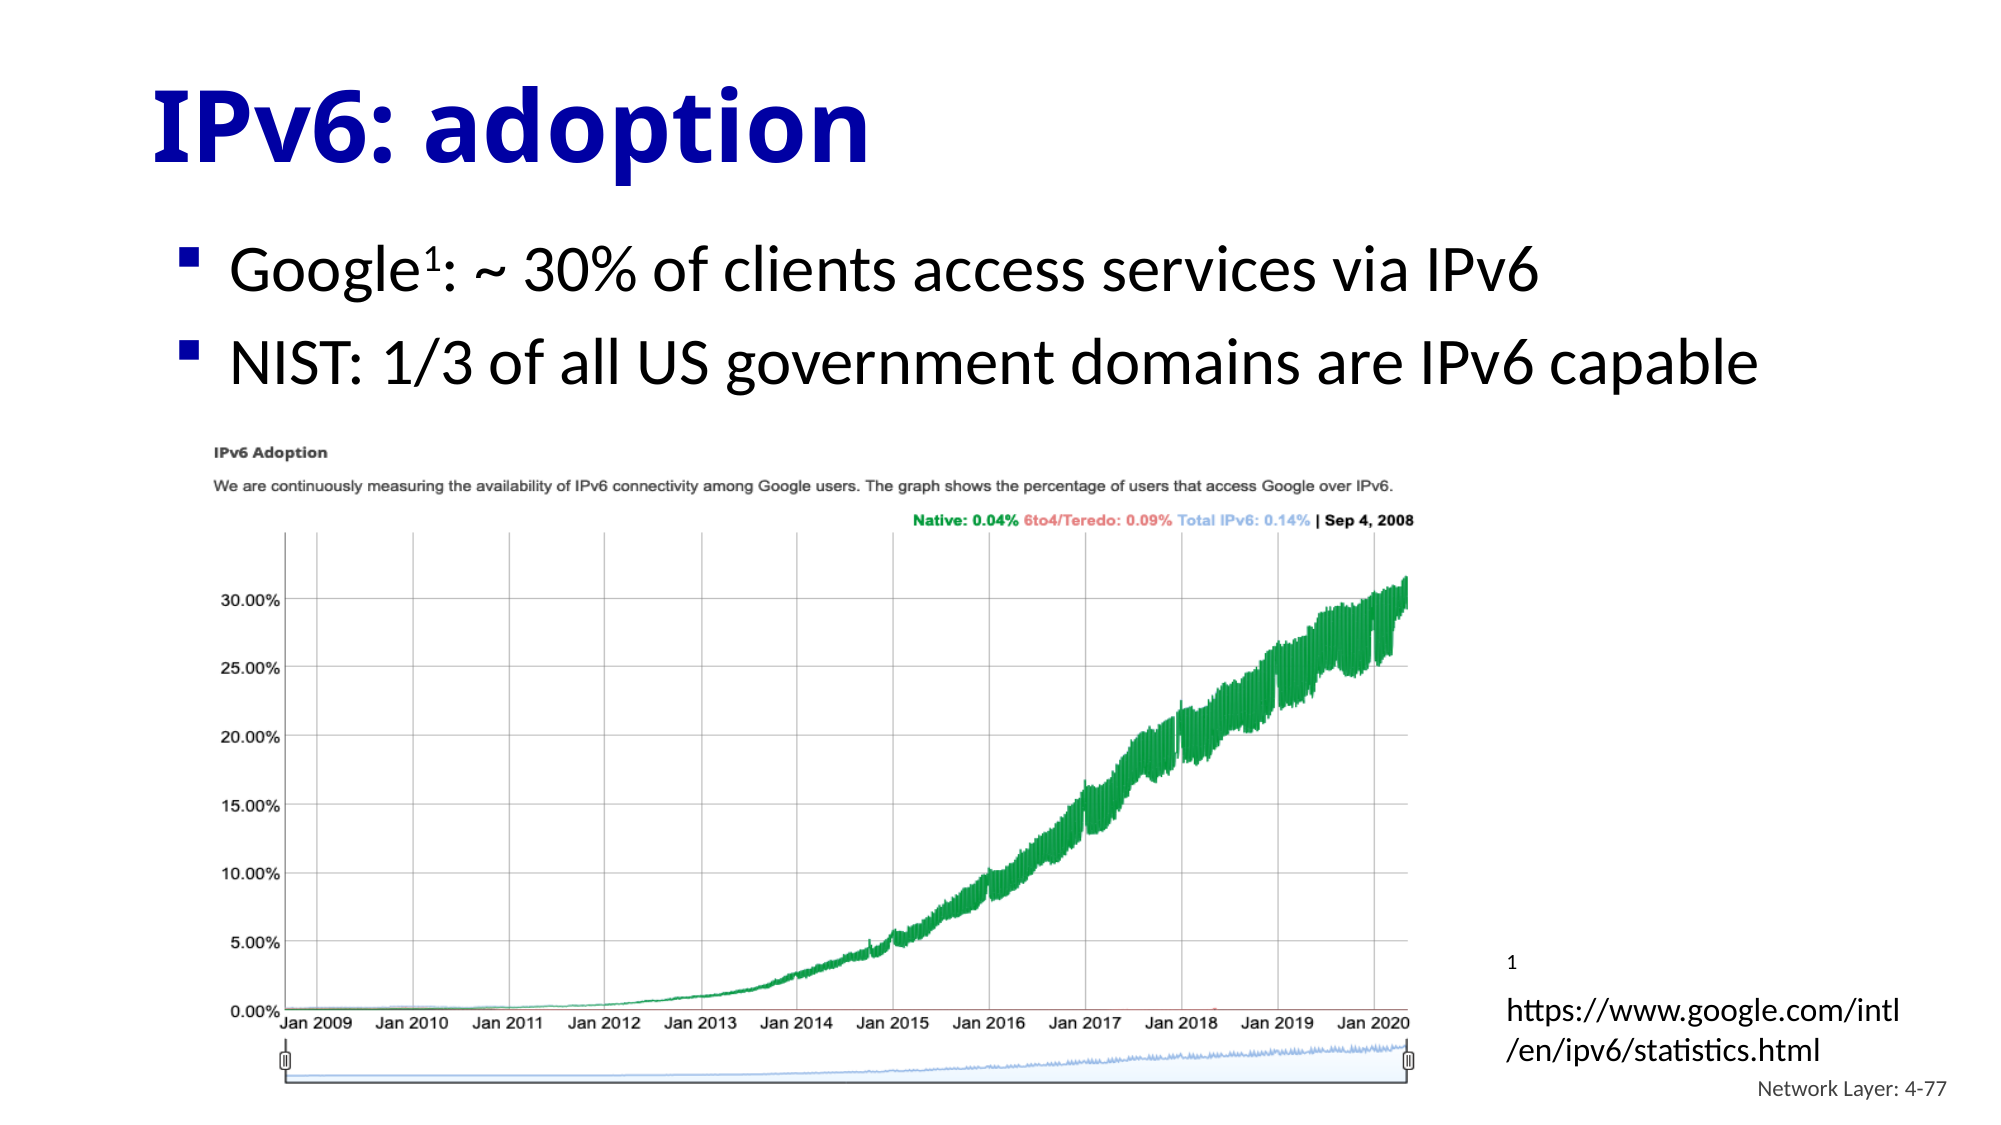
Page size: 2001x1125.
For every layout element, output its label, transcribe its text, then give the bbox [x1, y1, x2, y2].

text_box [210, 428, 1925, 1093]
title IPv6: adoption [137, 56, 1863, 204]
list Google1: ~ 30% of clients access services via IPv6 NIST: 1/3 of all US government domains are IPv6 capable [137, 226, 1863, 415]
slide_number Network Layer: 4-77 [1512, 1056, 1963, 1117]
